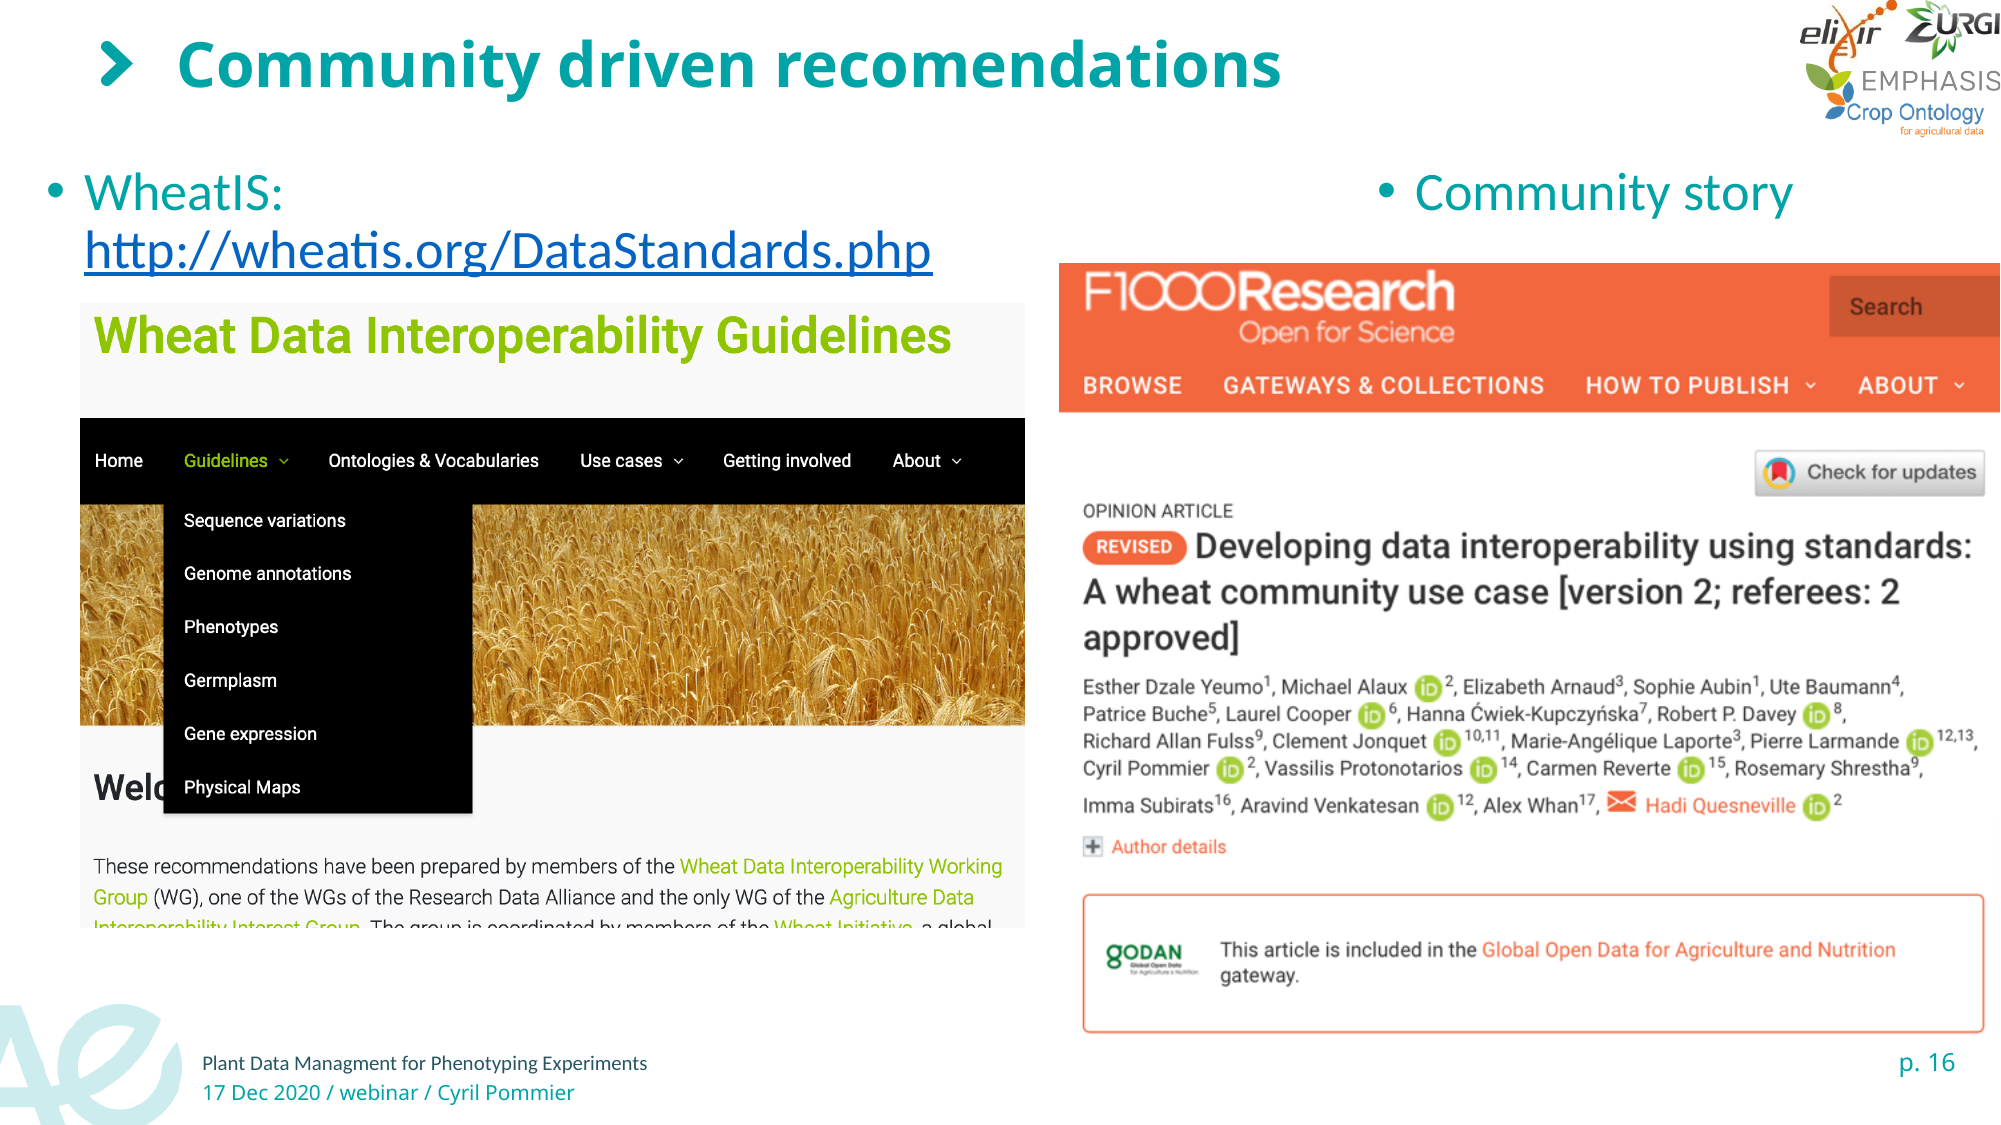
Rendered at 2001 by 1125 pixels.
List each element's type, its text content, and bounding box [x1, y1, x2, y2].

slide_number 16 [1533, 1047, 2000, 1083]
list WheatIS: http://wheatis.org/DataStandards.php [31, 155, 1025, 357]
picture [1800, 0, 2001, 138]
title Community driven recomendations [101, 4, 1396, 131]
picture [1904, 0, 2000, 60]
picture [101, 41, 134, 86]
picture [1059, 263, 2000, 1047]
text_box Community story [1362, 155, 1890, 263]
picture [80, 303, 1025, 928]
picture [0, 996, 188, 1125]
